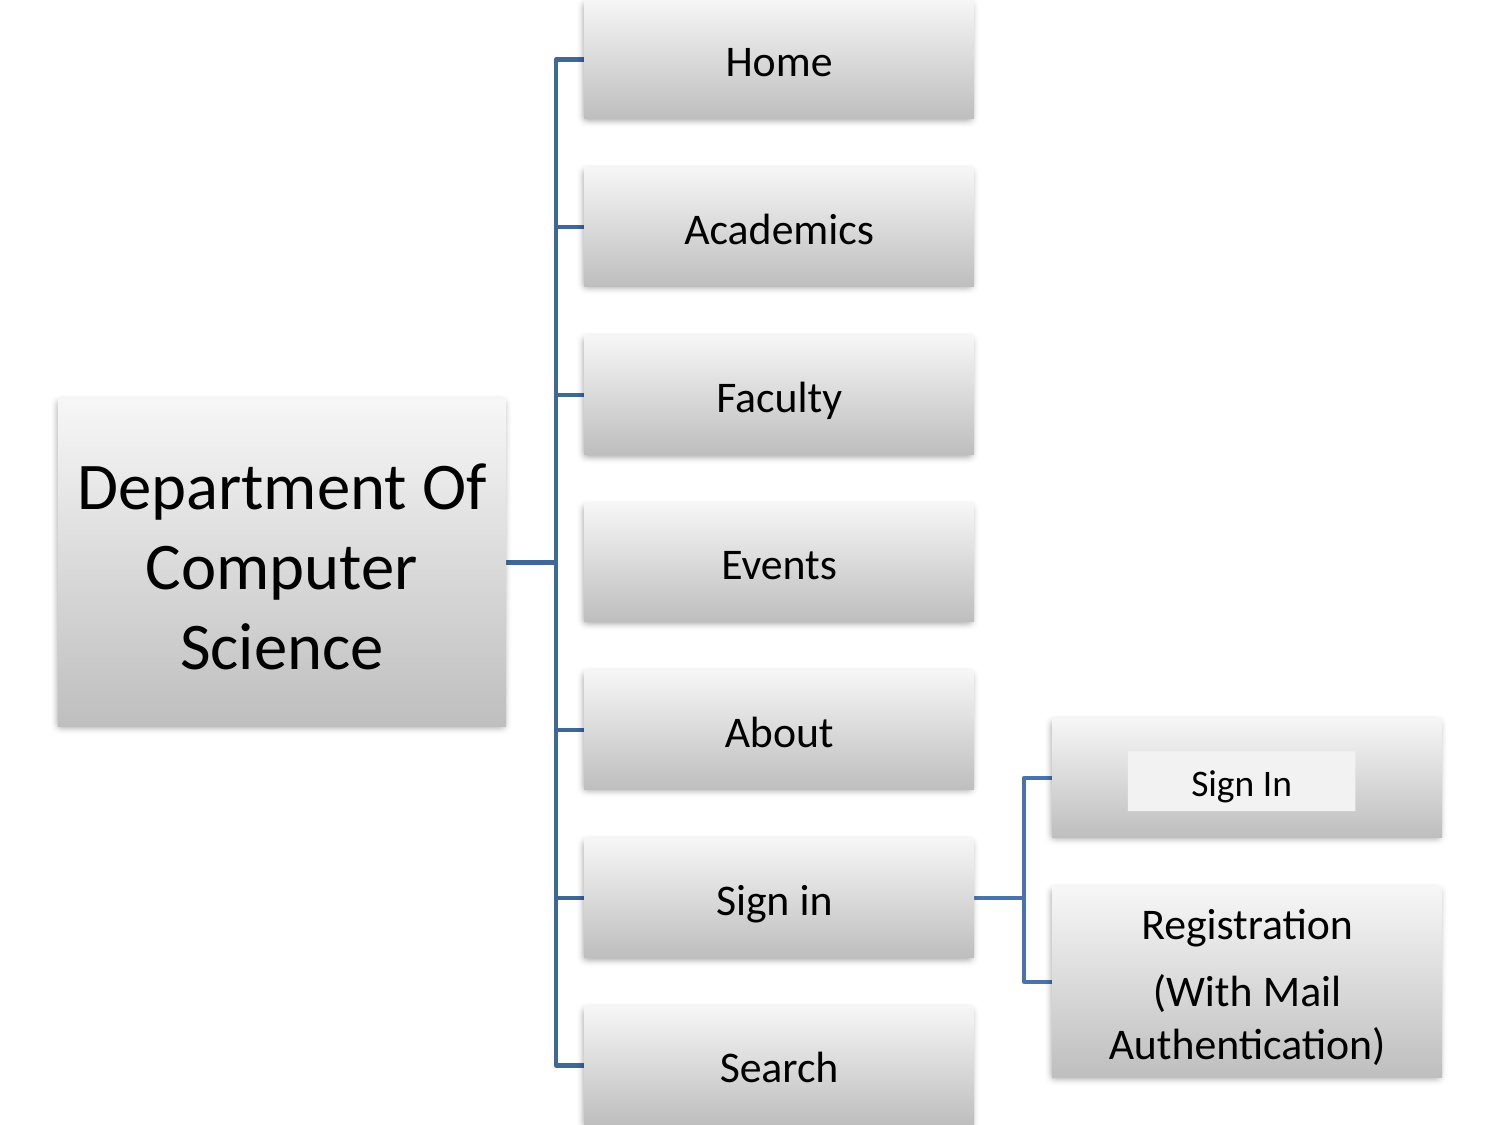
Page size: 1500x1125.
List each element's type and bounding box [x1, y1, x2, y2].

text_box [0, 0, 1500, 1114]
